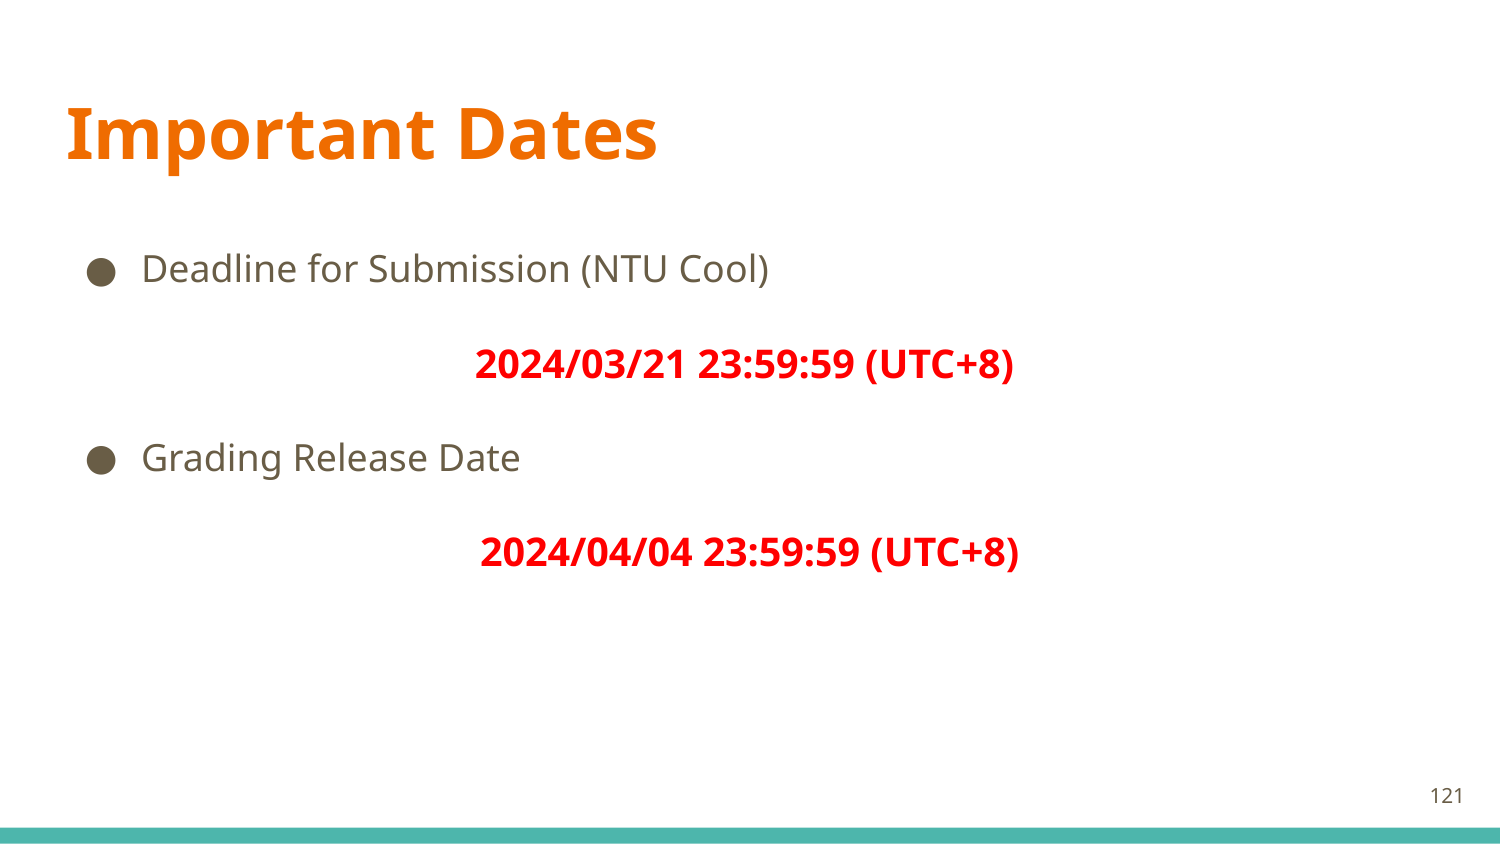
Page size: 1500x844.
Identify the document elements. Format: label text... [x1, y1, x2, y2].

slide_number ‹#› [1389, 764, 1480, 830]
list Deadline for Submission (NTU Cool) 2024/03/21 23:59:59 (UTC+8) Grading Release Date 2024/04/04 23:59:59 (UTC+8) [51, 207, 1449, 750]
title Important Dates [51, 72, 1449, 189]
